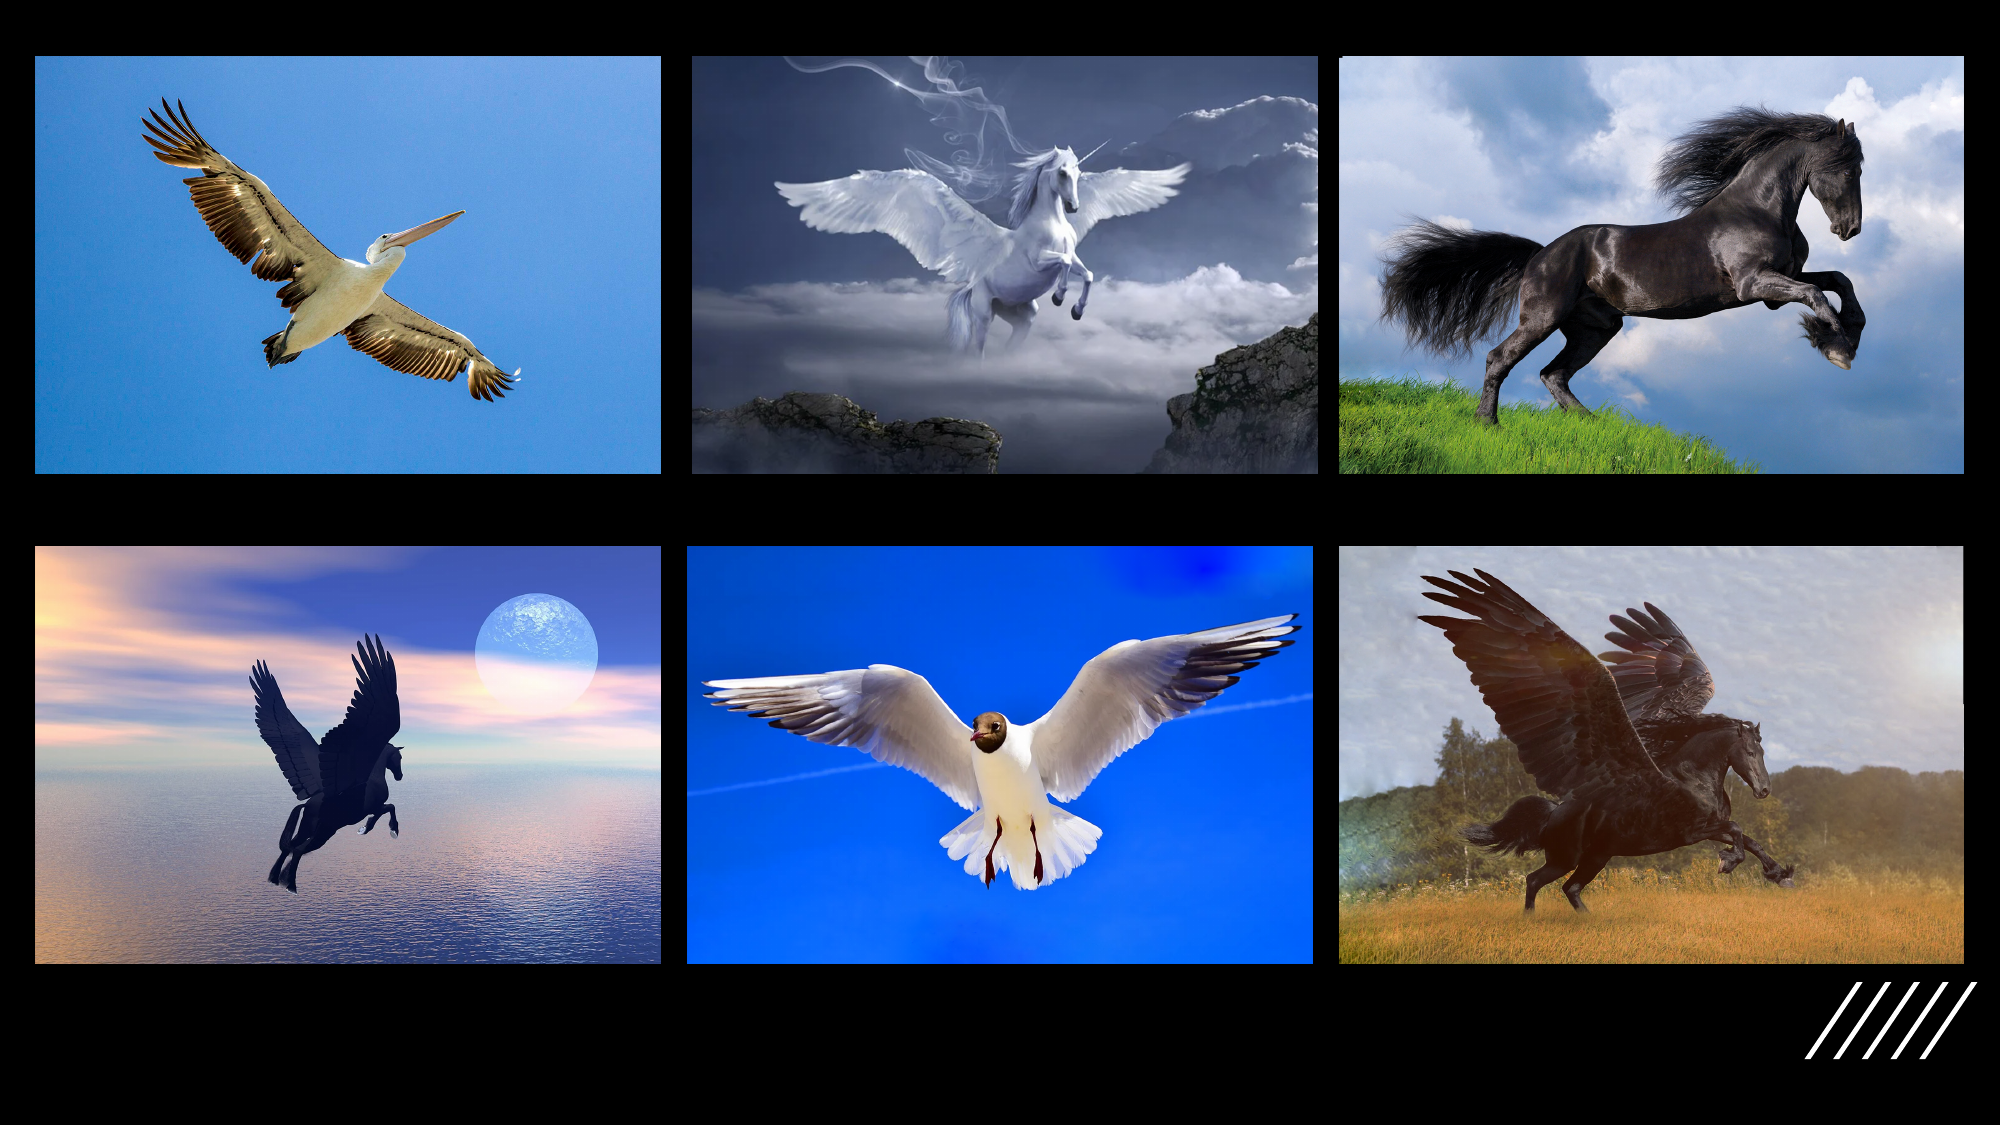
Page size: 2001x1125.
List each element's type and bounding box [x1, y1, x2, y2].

picture [35, 546, 661, 964]
picture [35, 56, 661, 474]
picture [692, 56, 1318, 474]
picture [1339, 56, 1965, 474]
picture [687, 546, 1313, 964]
picture [1339, 546, 1965, 964]
